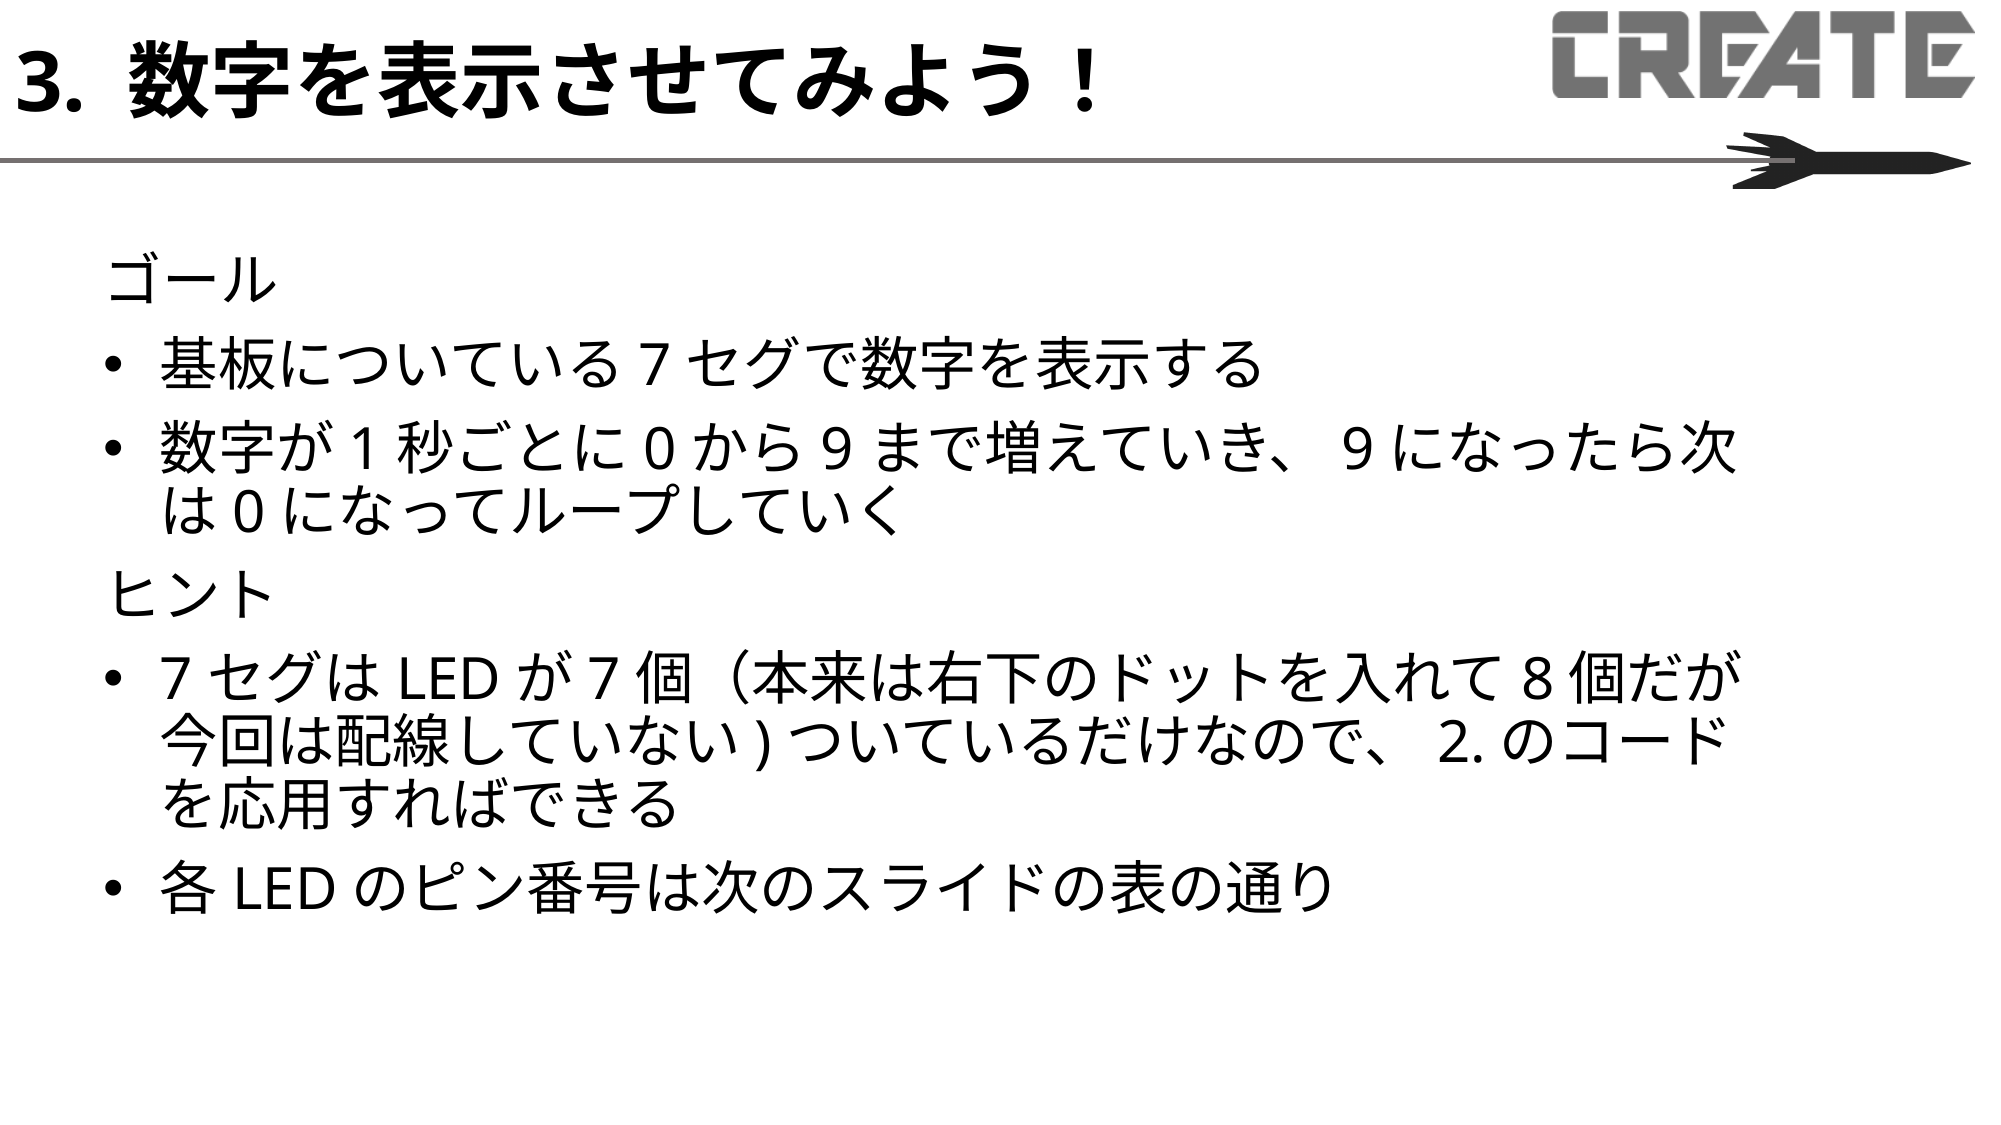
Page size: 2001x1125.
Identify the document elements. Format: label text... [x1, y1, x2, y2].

picture [1552, 11, 1975, 98]
title 3. 数字を表示させてみよう！ [0, 0, 1521, 168]
picture [1726, 133, 1971, 189]
list ゴール 基板についている7セグで数字を表示する 数字が1秒ごとに0から9まで増えていき、9になったら次は0になってループしていく ヒント 7セグはLEDが7個（本来は右下のドットを入れて8個だが今回は配線していない)ついているだけなので、2.のコードを応用すればできる 各LEDのピン番号は次のスライドの表の通り [70, 243, 1796, 958]
